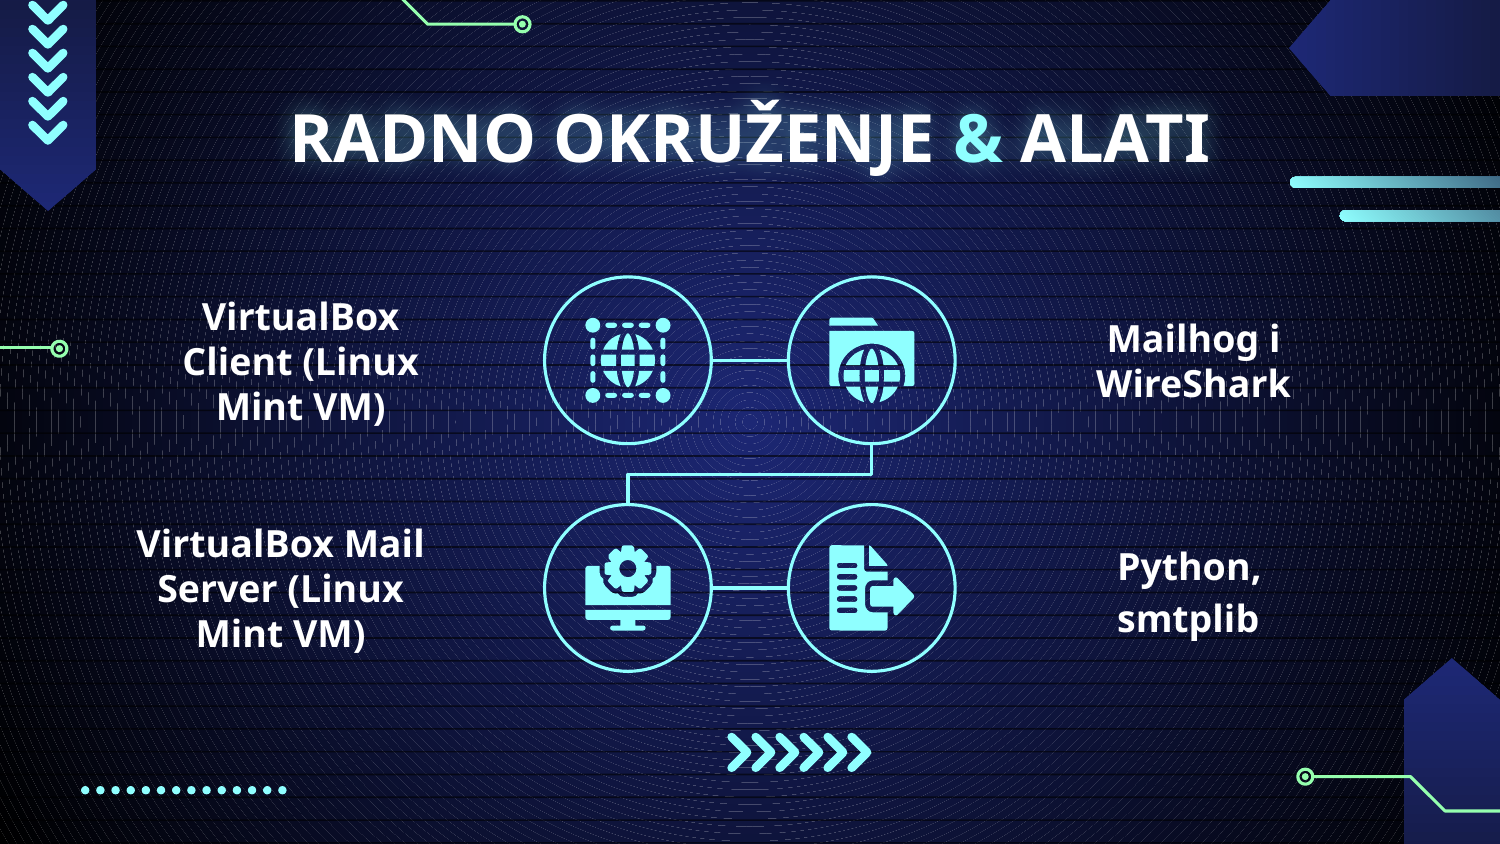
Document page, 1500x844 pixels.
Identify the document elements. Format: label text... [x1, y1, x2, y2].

text_box [544, 504, 712, 672]
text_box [726, 732, 873, 773]
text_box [828, 317, 915, 404]
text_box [1289, 176, 1500, 222]
text_box Mailhog i WireShark [1017, 327, 1370, 394]
text_box VirtualBox Mail Server (Linux Mint VM) [84, 555, 477, 621]
text_box [788, 504, 956, 672]
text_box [719, 351, 781, 359]
text_box VirtualBox Client (Linux Mint VM) [124, 327, 477, 394]
title RADNO OKRUŽENJE & ALATI [116, 88, 1383, 183]
text_box [544, 276, 712, 444]
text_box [828, 544, 915, 631]
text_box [719, 368, 781, 587]
text_box [788, 276, 956, 444]
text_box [585, 545, 671, 631]
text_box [585, 317, 671, 404]
text_box Python, smtplib [1017, 555, 1370, 621]
